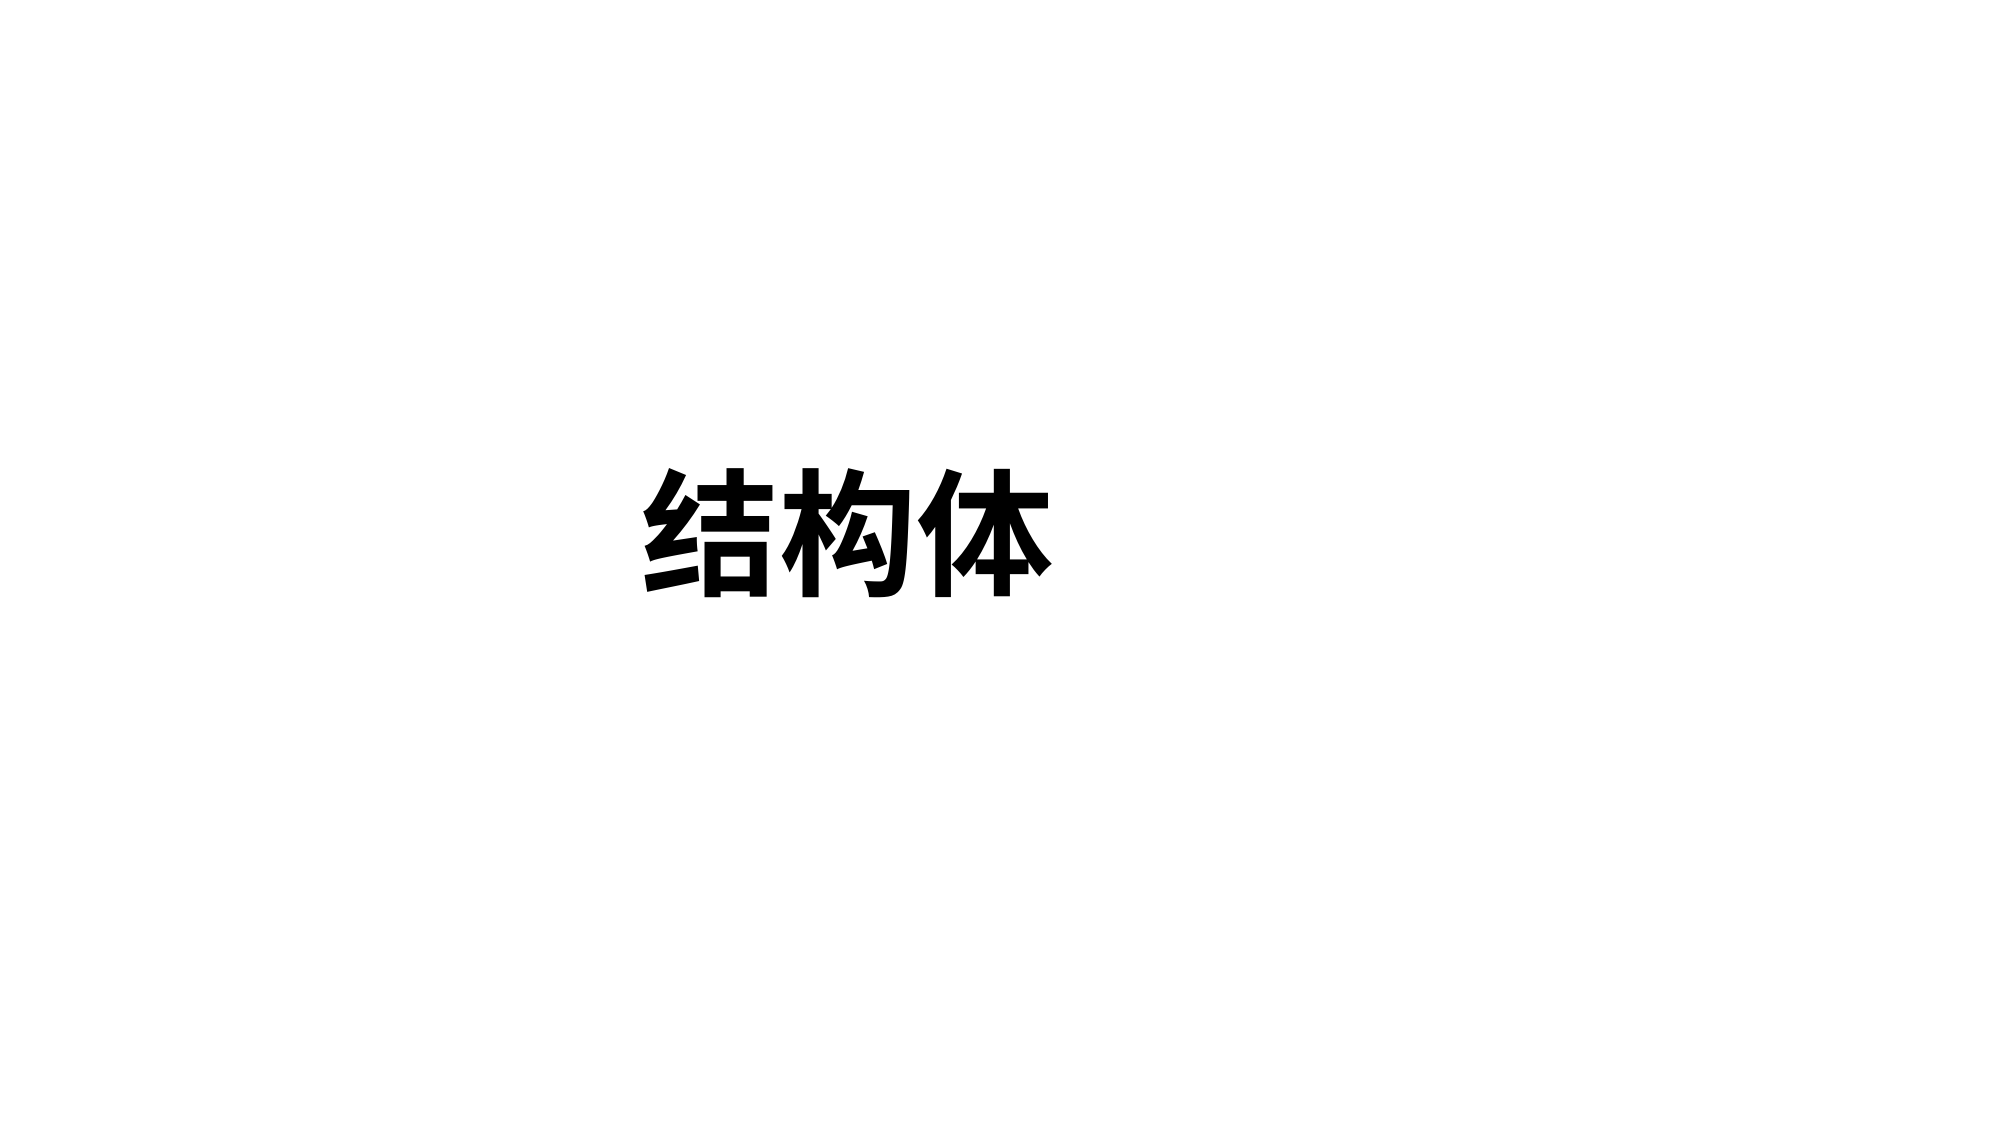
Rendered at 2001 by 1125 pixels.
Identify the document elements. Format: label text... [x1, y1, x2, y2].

title 结构体 [626, 432, 2000, 651]
